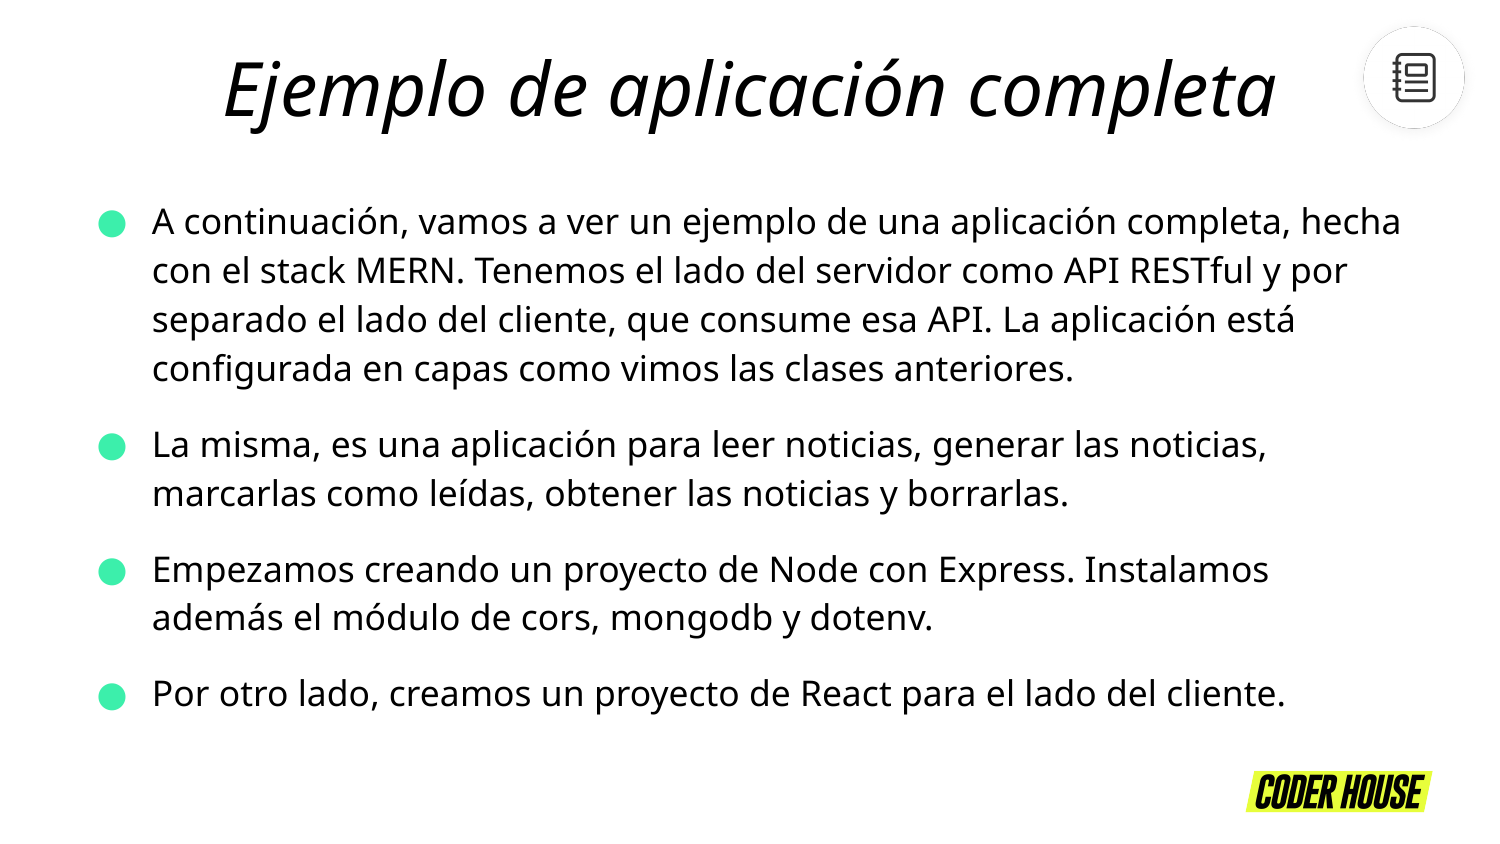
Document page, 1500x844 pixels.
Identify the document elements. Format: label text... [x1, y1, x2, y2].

text_box Ejemplo de aplicación completa [193, 26, 1307, 152]
picture [1241, 764, 1437, 819]
picture [1351, 14, 1477, 141]
text_box A continuación, vamos a ver un ejemplo de una aplicación completa, hecha con el stack MERN. Tenemos el lado del servidor como API RESTful y por separado el lado del cliente, que consume esa API. La aplicación está configurada en capas como vimos las clases anteriores. La misma, es una aplicación para leer noticias, generar las noticias, marcarlas como leídas, obtener las noticias y borrarlas. Empezamos creando un proyecto de Node con Express. Instalamos además el módulo de cors, mongodb y dotenv. Por otro lado, creamos un proyecto de React para el lado del cliente. [61, 177, 1423, 802]
